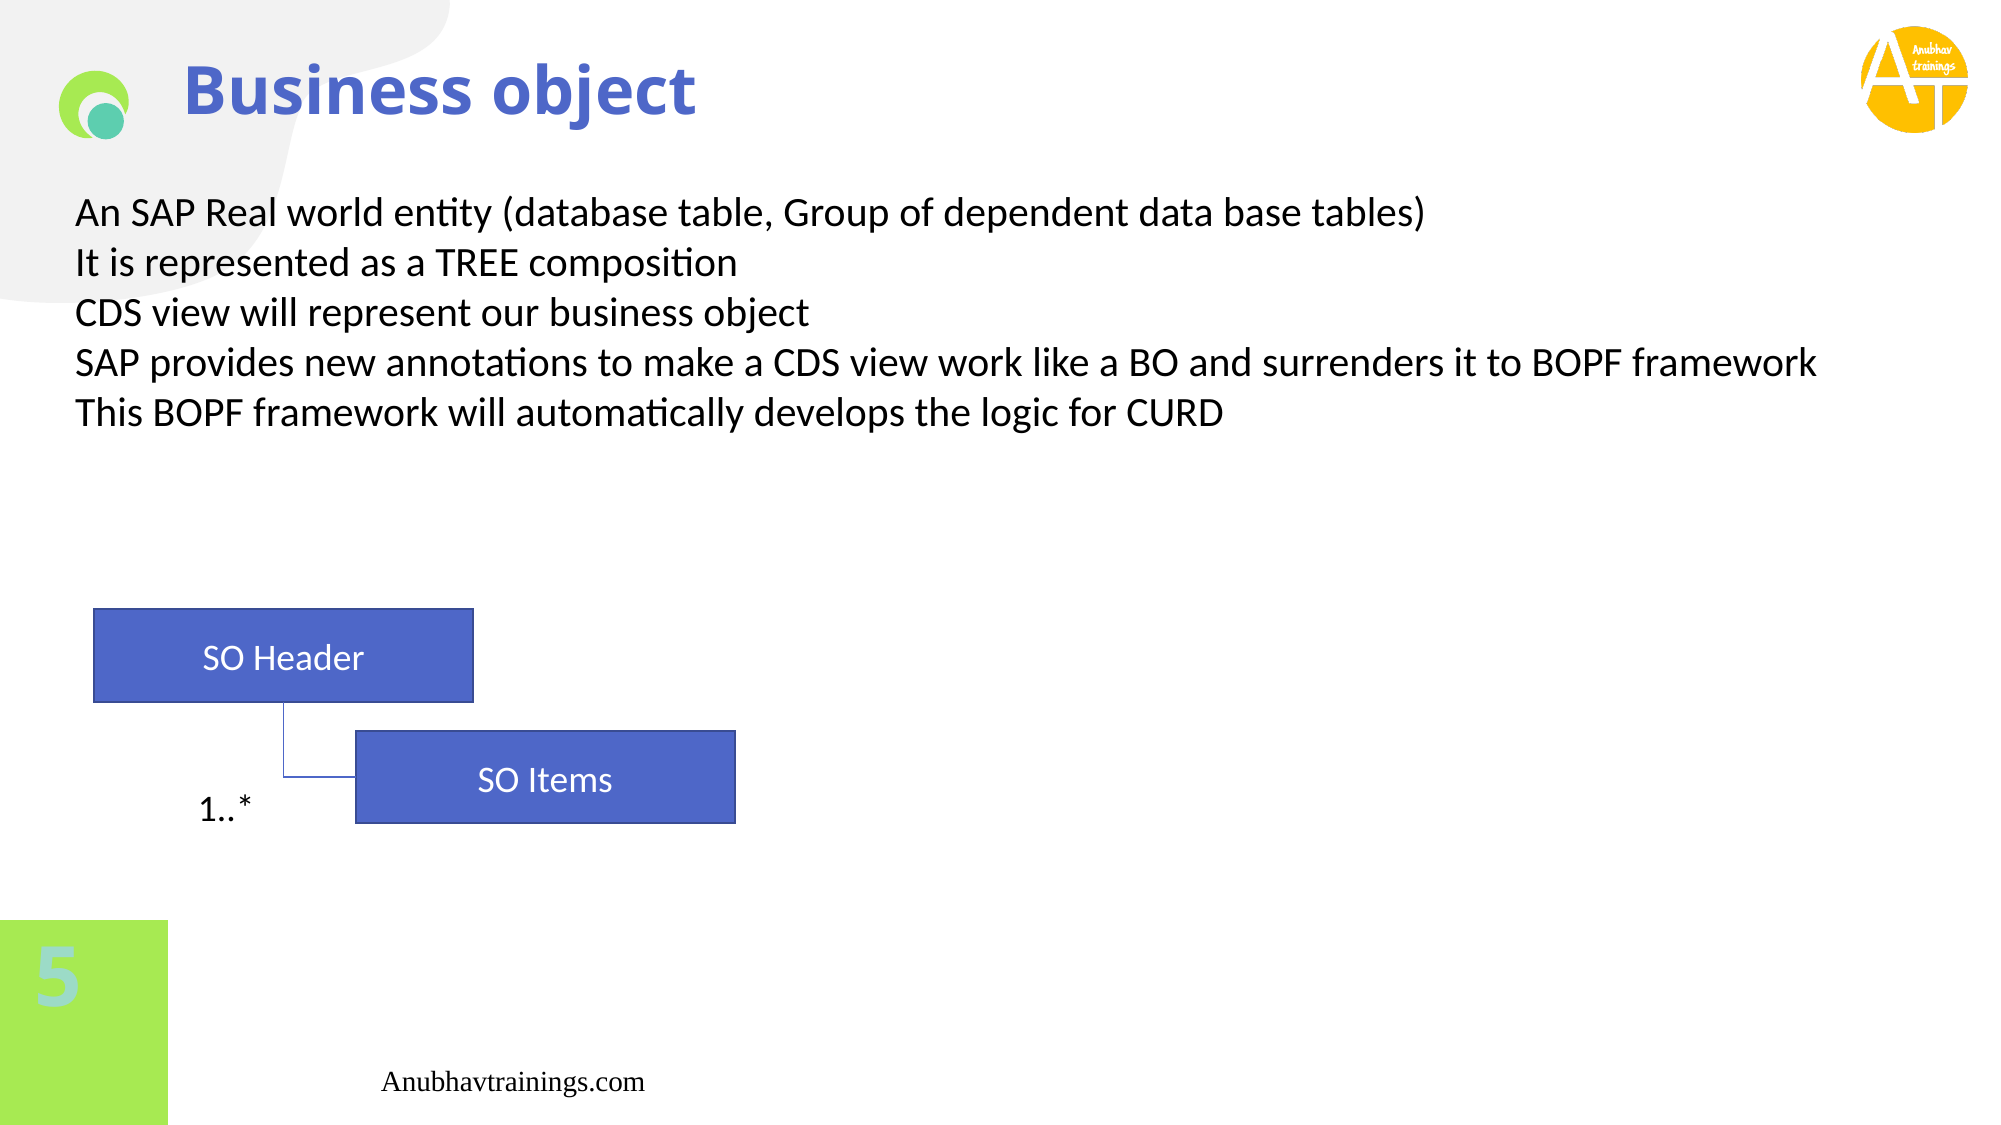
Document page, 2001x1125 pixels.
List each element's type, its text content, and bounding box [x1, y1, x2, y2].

slide_number 5 [19, 920, 168, 1041]
title Business object [167, 34, 1871, 151]
footer Anubhavtrainings.com [196, 1050, 830, 1110]
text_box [282, 703, 358, 776]
text_box SO Items [356, 730, 736, 824]
text_box An SAP Real world entity (database table, Group of dependent data base tables) It is represented as a TREE composition CDS view will represent our business object SAP provides new annotations to make a CDS view work like a BO and surrenders it to BOPF framework This BOPF framework will automatically develops the logic for CURD [60, 176, 1974, 442]
text_box SO Header [93, 608, 474, 703]
picture [1850, 19, 1974, 142]
text_box 1..* [183, 776, 356, 837]
